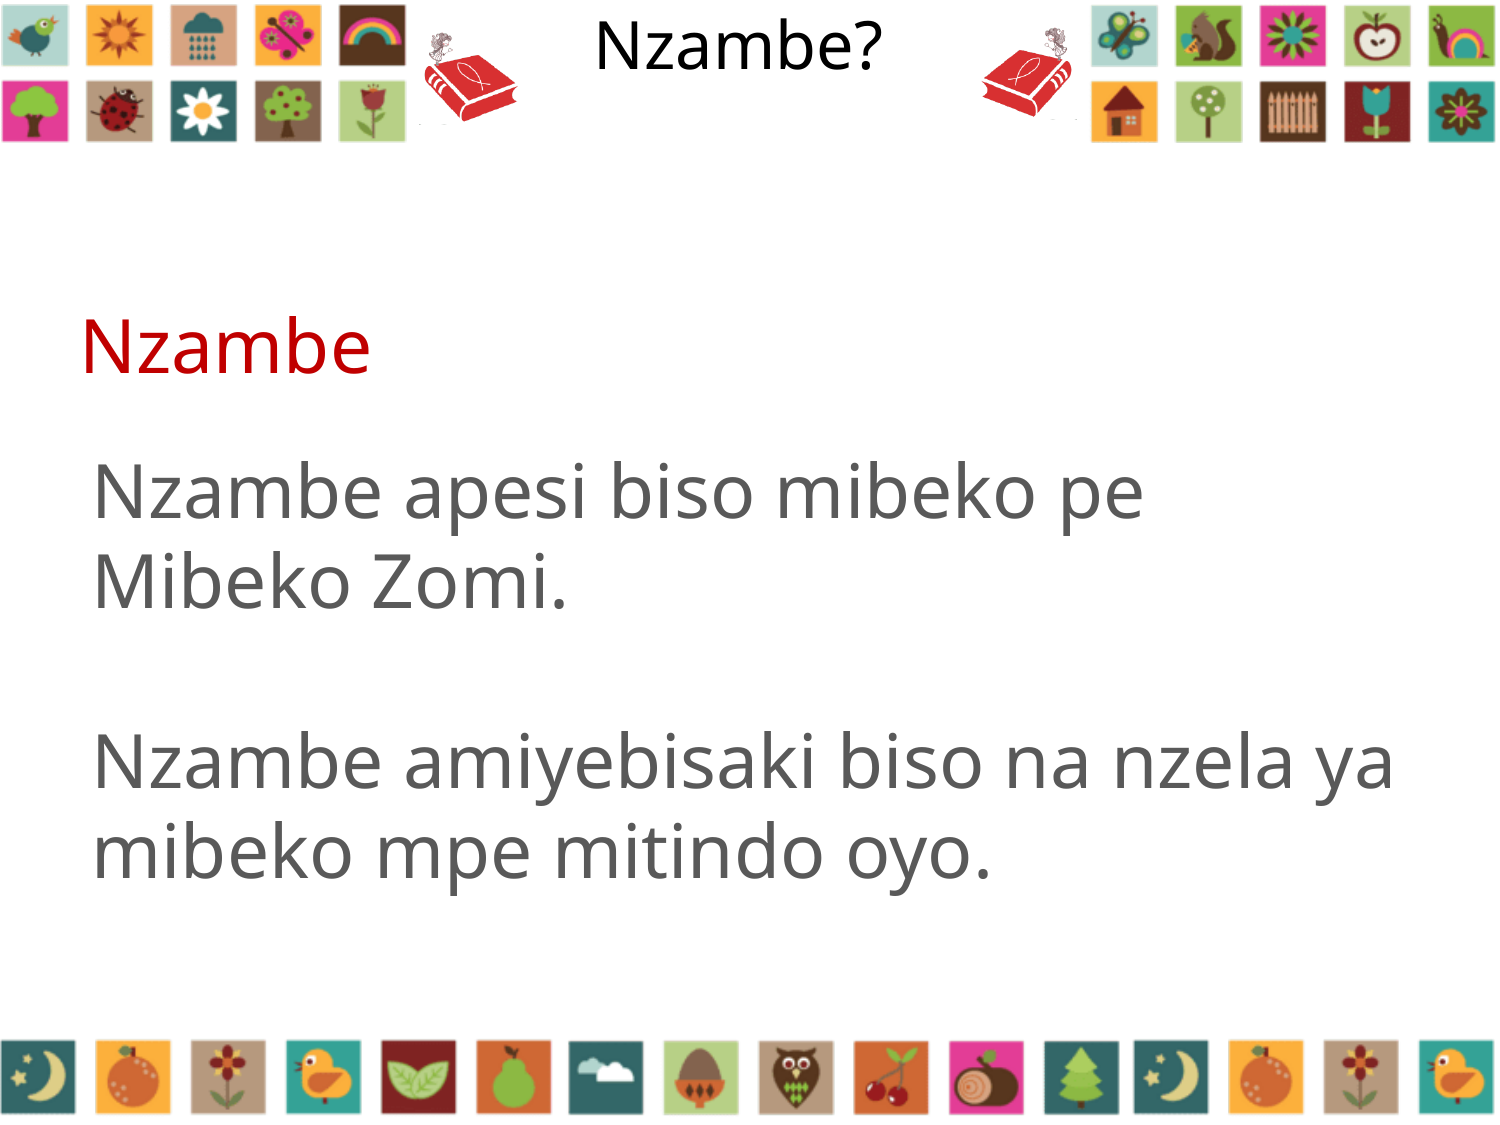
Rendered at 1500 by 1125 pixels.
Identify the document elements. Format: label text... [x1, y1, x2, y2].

picture [0, 3, 550, 150]
text_box Nzambe apesi biso mibeko pe Mibeko Zomi. Nzambe amiyebisaki biso na nzela ya mibeko mpe mitindo oyo. [76, 436, 1424, 902]
text_box Nzambe [64, 290, 1412, 396]
text_box Nzambe? [414, 0, 1080, 91]
picture [950, 3, 1500, 150]
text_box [0, 1028, 1500, 1118]
